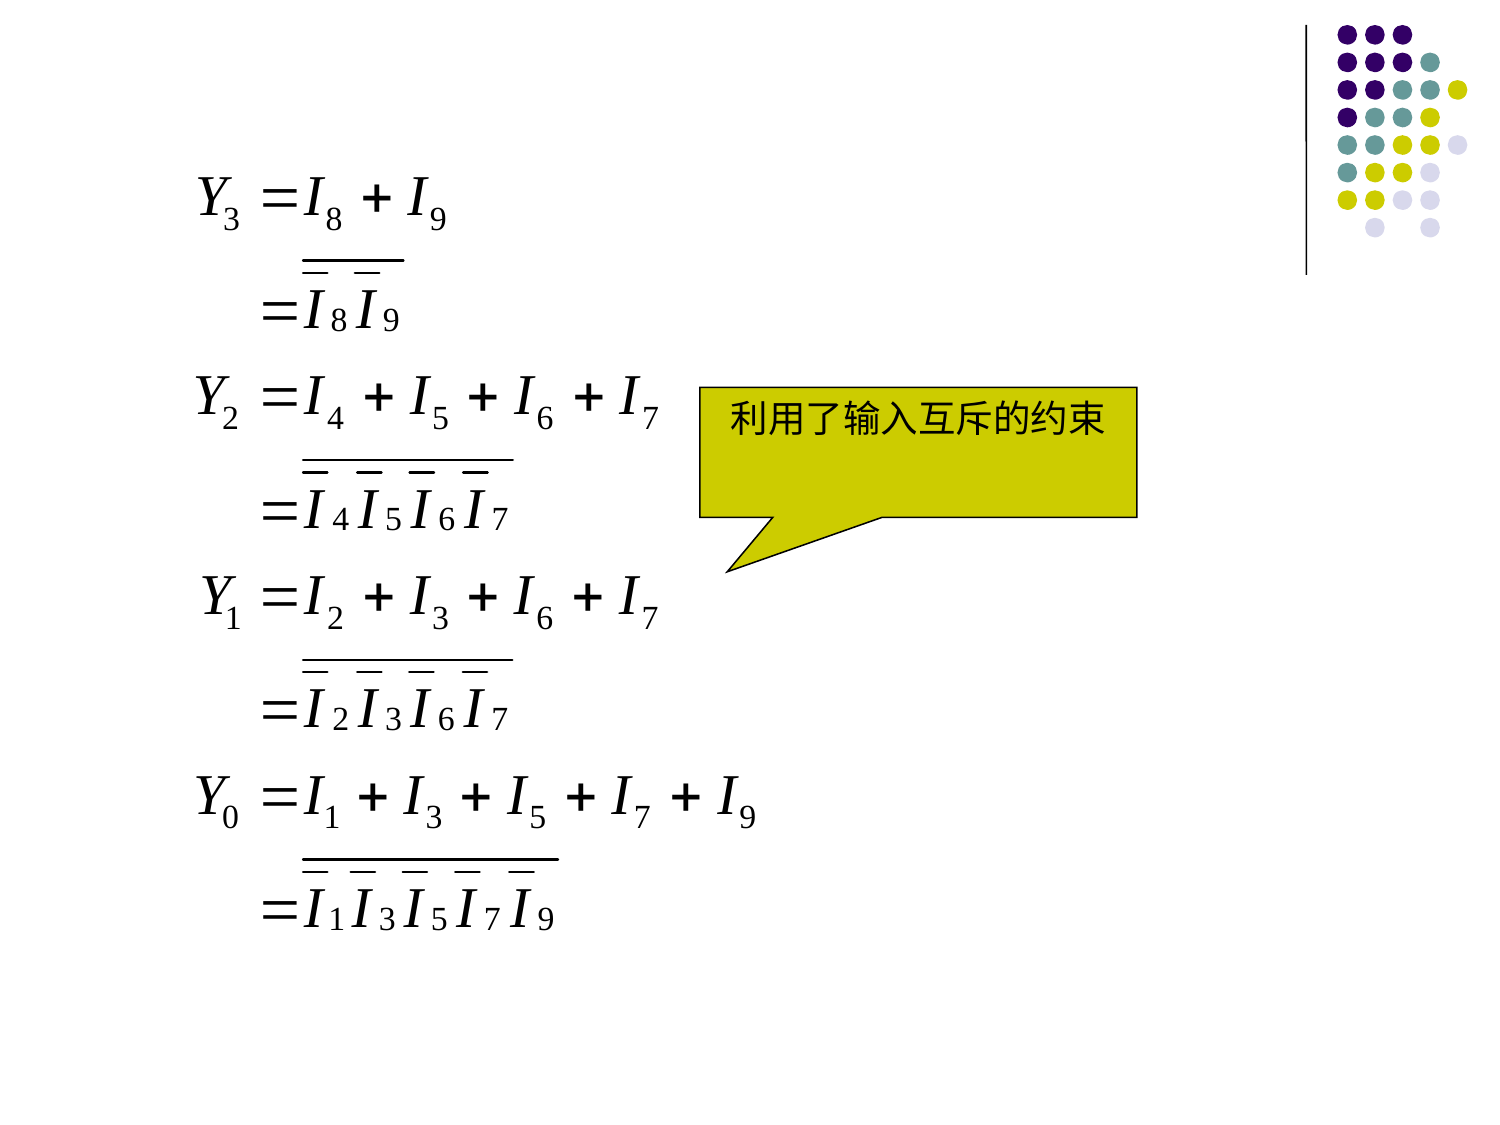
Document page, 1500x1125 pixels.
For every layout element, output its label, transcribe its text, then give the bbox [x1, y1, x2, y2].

text_box 利用了输入互斥的约束 [770, 387, 1137, 557]
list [187, 160, 770, 941]
